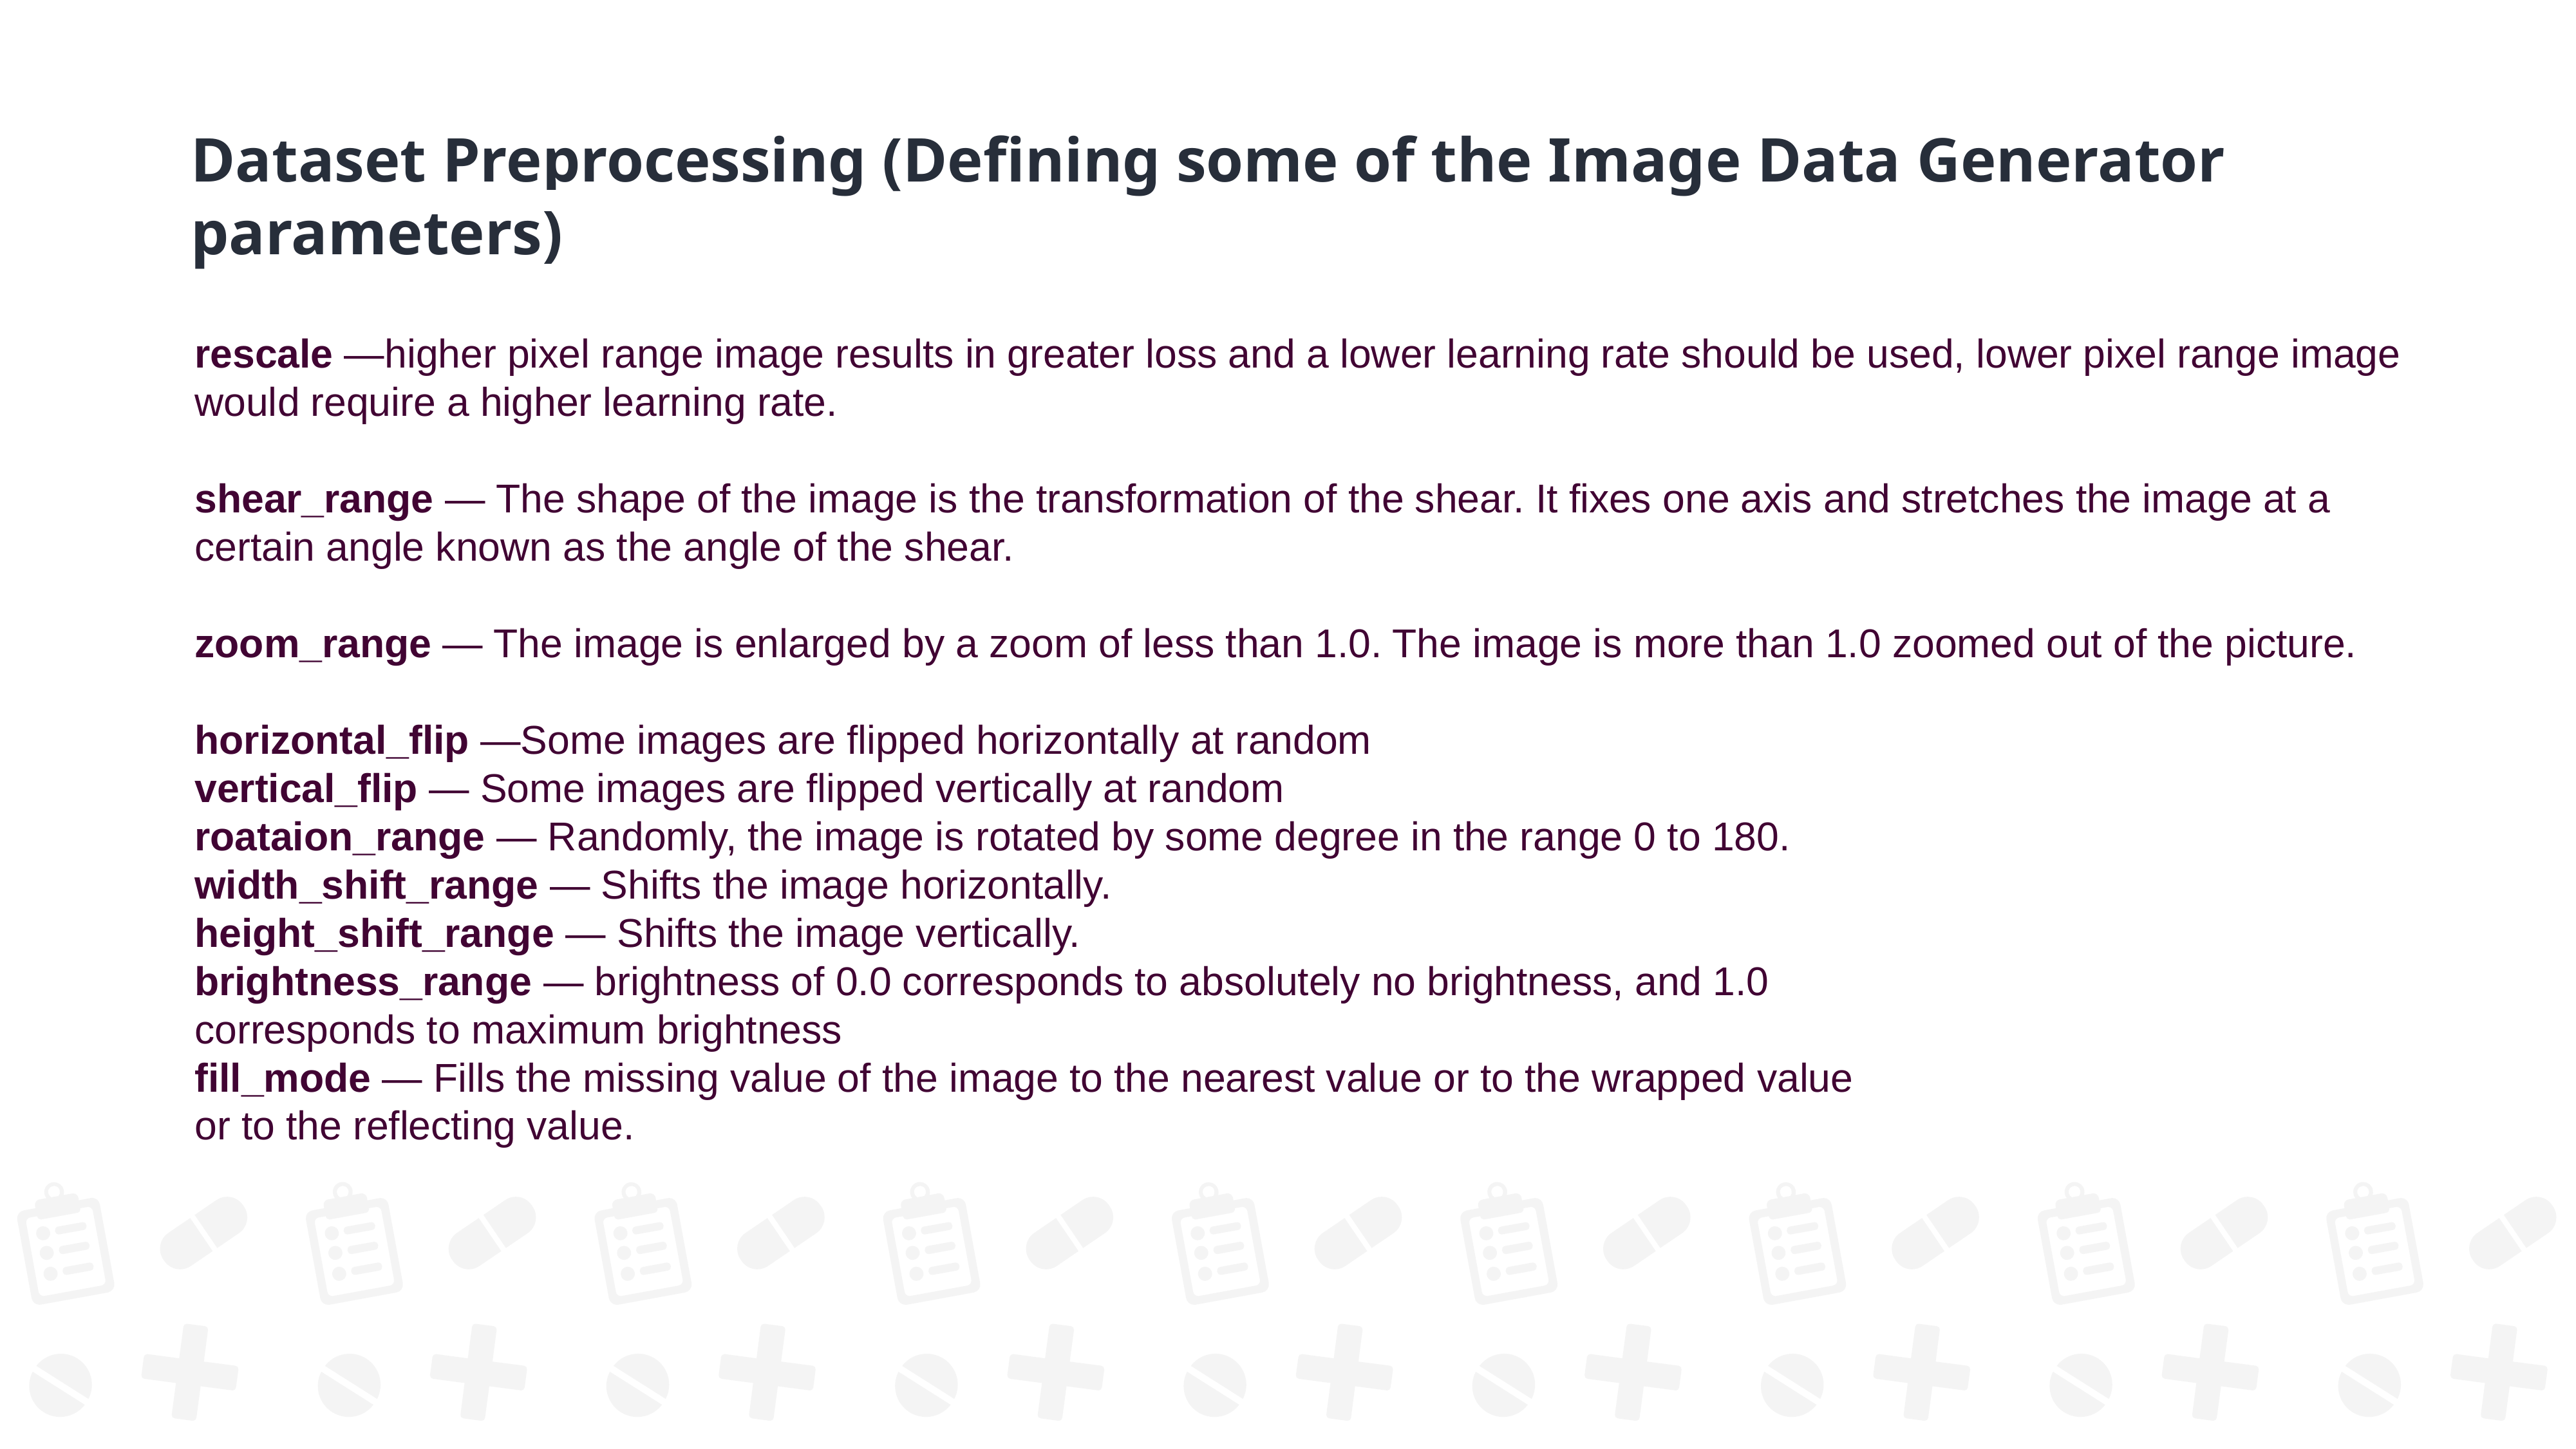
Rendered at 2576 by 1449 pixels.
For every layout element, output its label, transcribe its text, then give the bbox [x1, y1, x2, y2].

title Dataset Preprocessing (Defining some of the Image Data Generator parameters) [181, 117, 2429, 221]
text_box rescale —higher pixel range image results in greater loss and a lower learning rate should be used, lower pixel range image would require a higher learning rate. shear_range — The shape of the image is the transformation of the shear. It fixes one axis and stretches the image at a certain angle known as the angle of the shear. zoom_range — The image is enlarged by a zoom of less than 1.0. The image is more than 1.0 zoomed out of the picture. horizontal_flip —Some images are flipped horizontally at random vertical_flip — Some images are flipped vertically at random roataion_range — Randomly, the image is rotated by some degree in the range 0 to 180. width_shift_range — Shifts the image horizontally. height_shift_range — Shifts the image vertically. brightness_range — brightness of 0.0 corresponds to absolutely no brightness, and 1.0 corresponds to maximum brightness fill_mode — Fills the missing value of the image to the nearest value or to the wrapped value or to the reflecting value. [194, 328, 2416, 1156]
